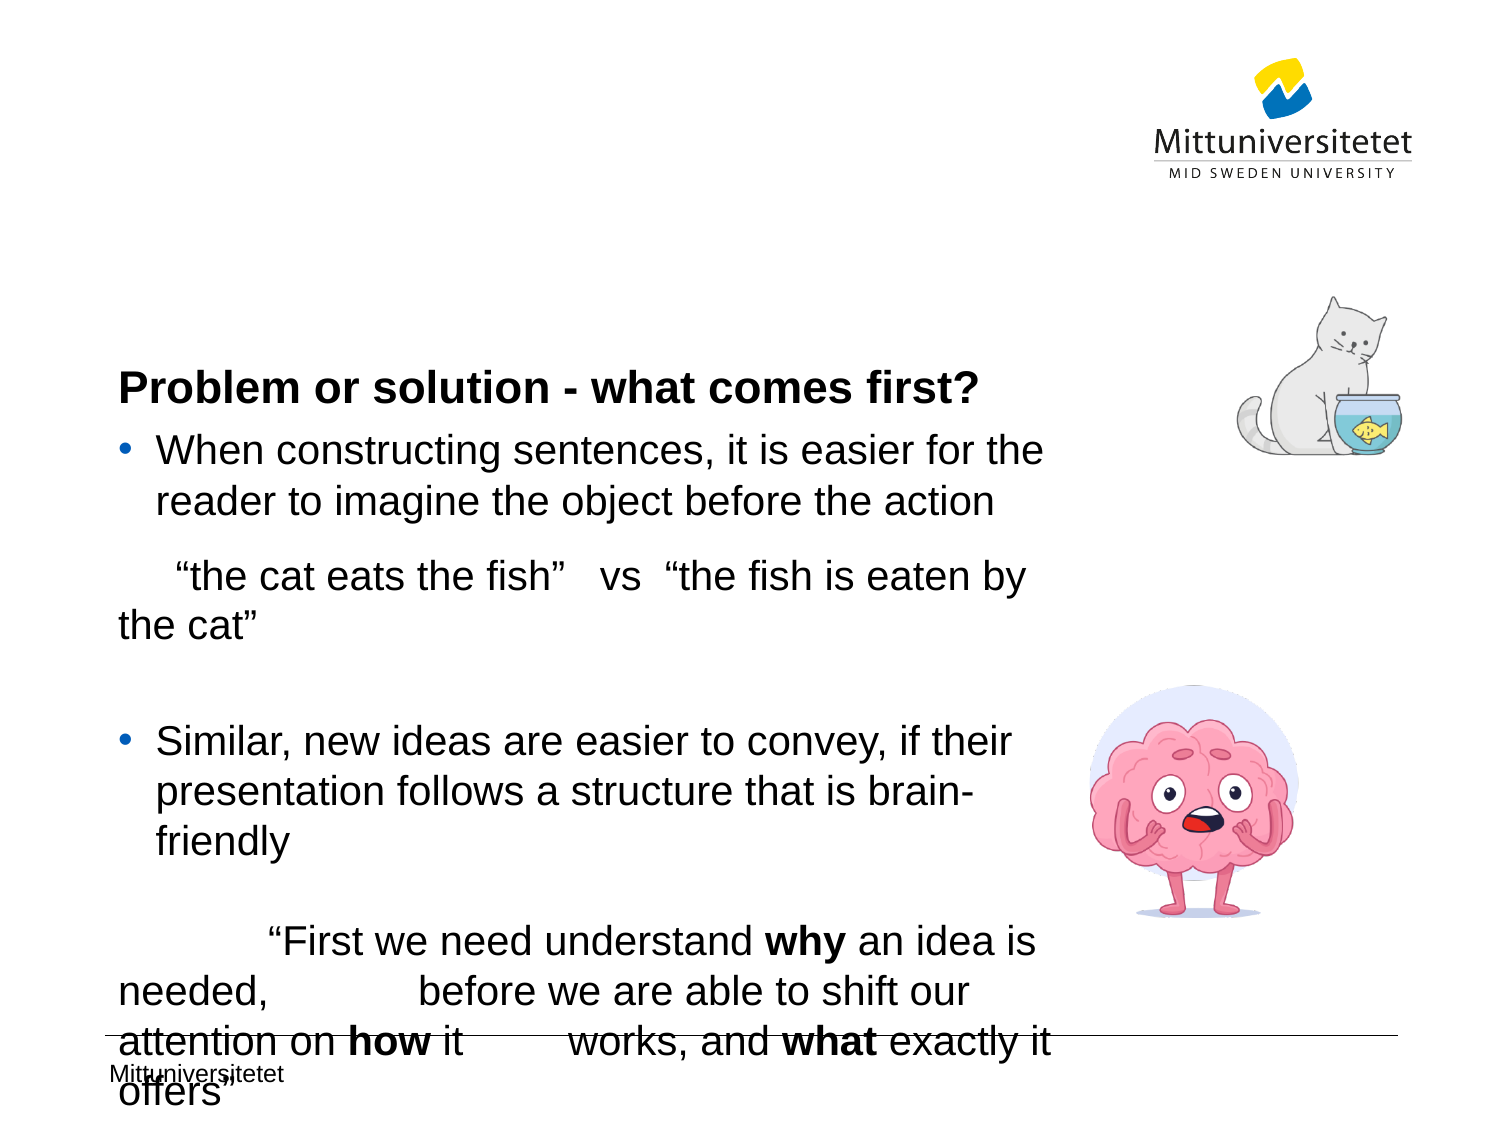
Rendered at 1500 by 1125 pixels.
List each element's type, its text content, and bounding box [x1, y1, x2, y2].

picture [1233, 290, 1405, 461]
title Problem or solution - what comes first? [103, 330, 1233, 411]
list When constructing sentences, it is easier for the reader to imagine the object before the action “the cat eats the fish” vs “the fish is eaten by the cat” Similar, new ideas are easier to convey, if their presentation follows a structure that is brain-friendly “First we need understand why an idea is needed, before we are able to shift our attention on how it works, and what exactly it offers” [103, 415, 1086, 888]
picture [1067, 675, 1320, 928]
picture [1154, 58, 1412, 178]
